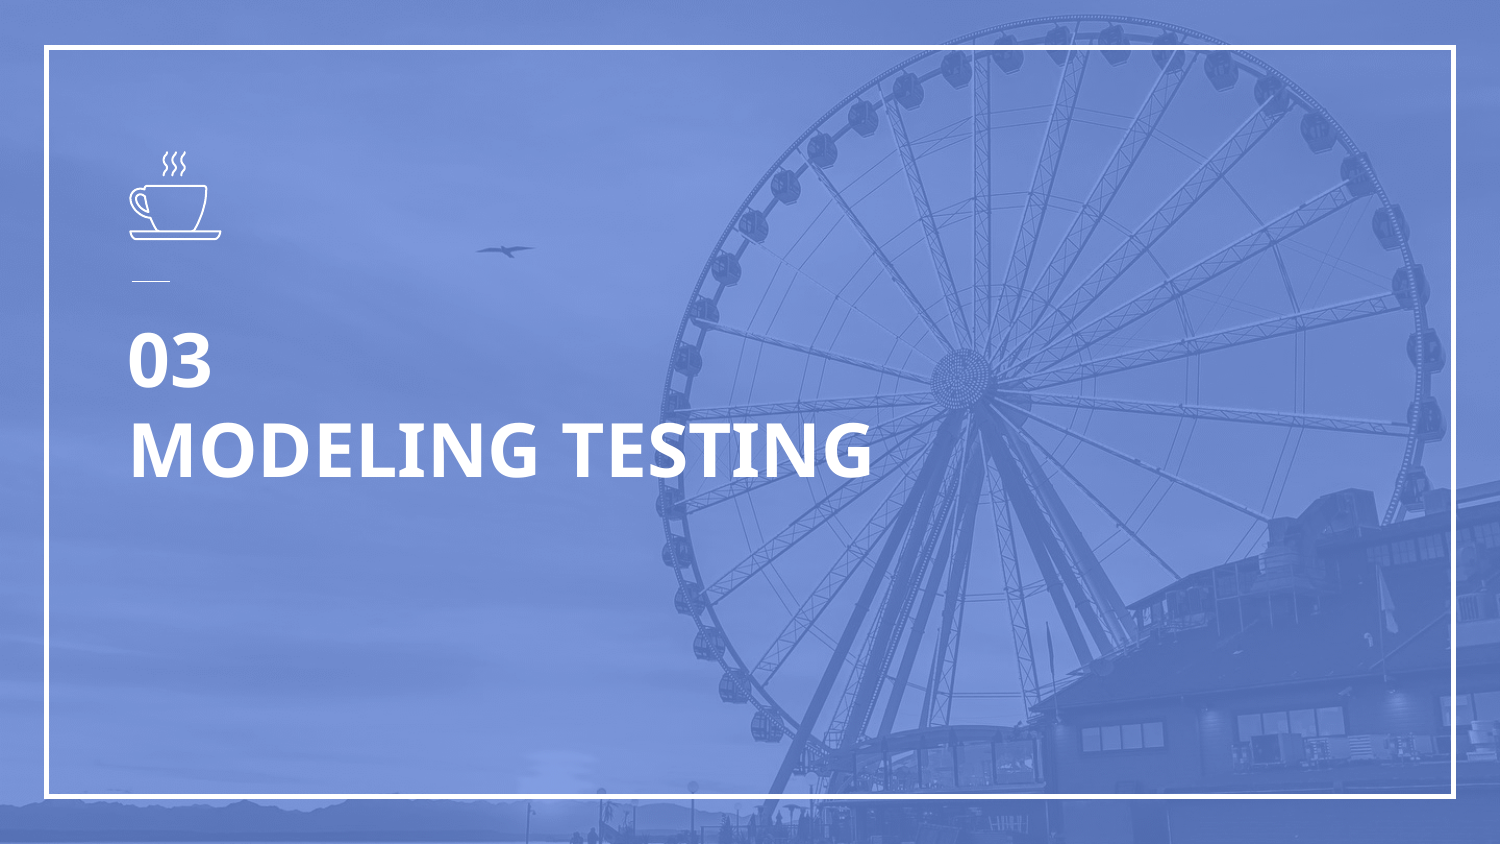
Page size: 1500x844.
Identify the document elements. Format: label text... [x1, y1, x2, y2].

table_cell X ∆ [0, 0, 1500, 844]
title 03 MODELING TESTING [112, 297, 931, 488]
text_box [130, 151, 221, 240]
